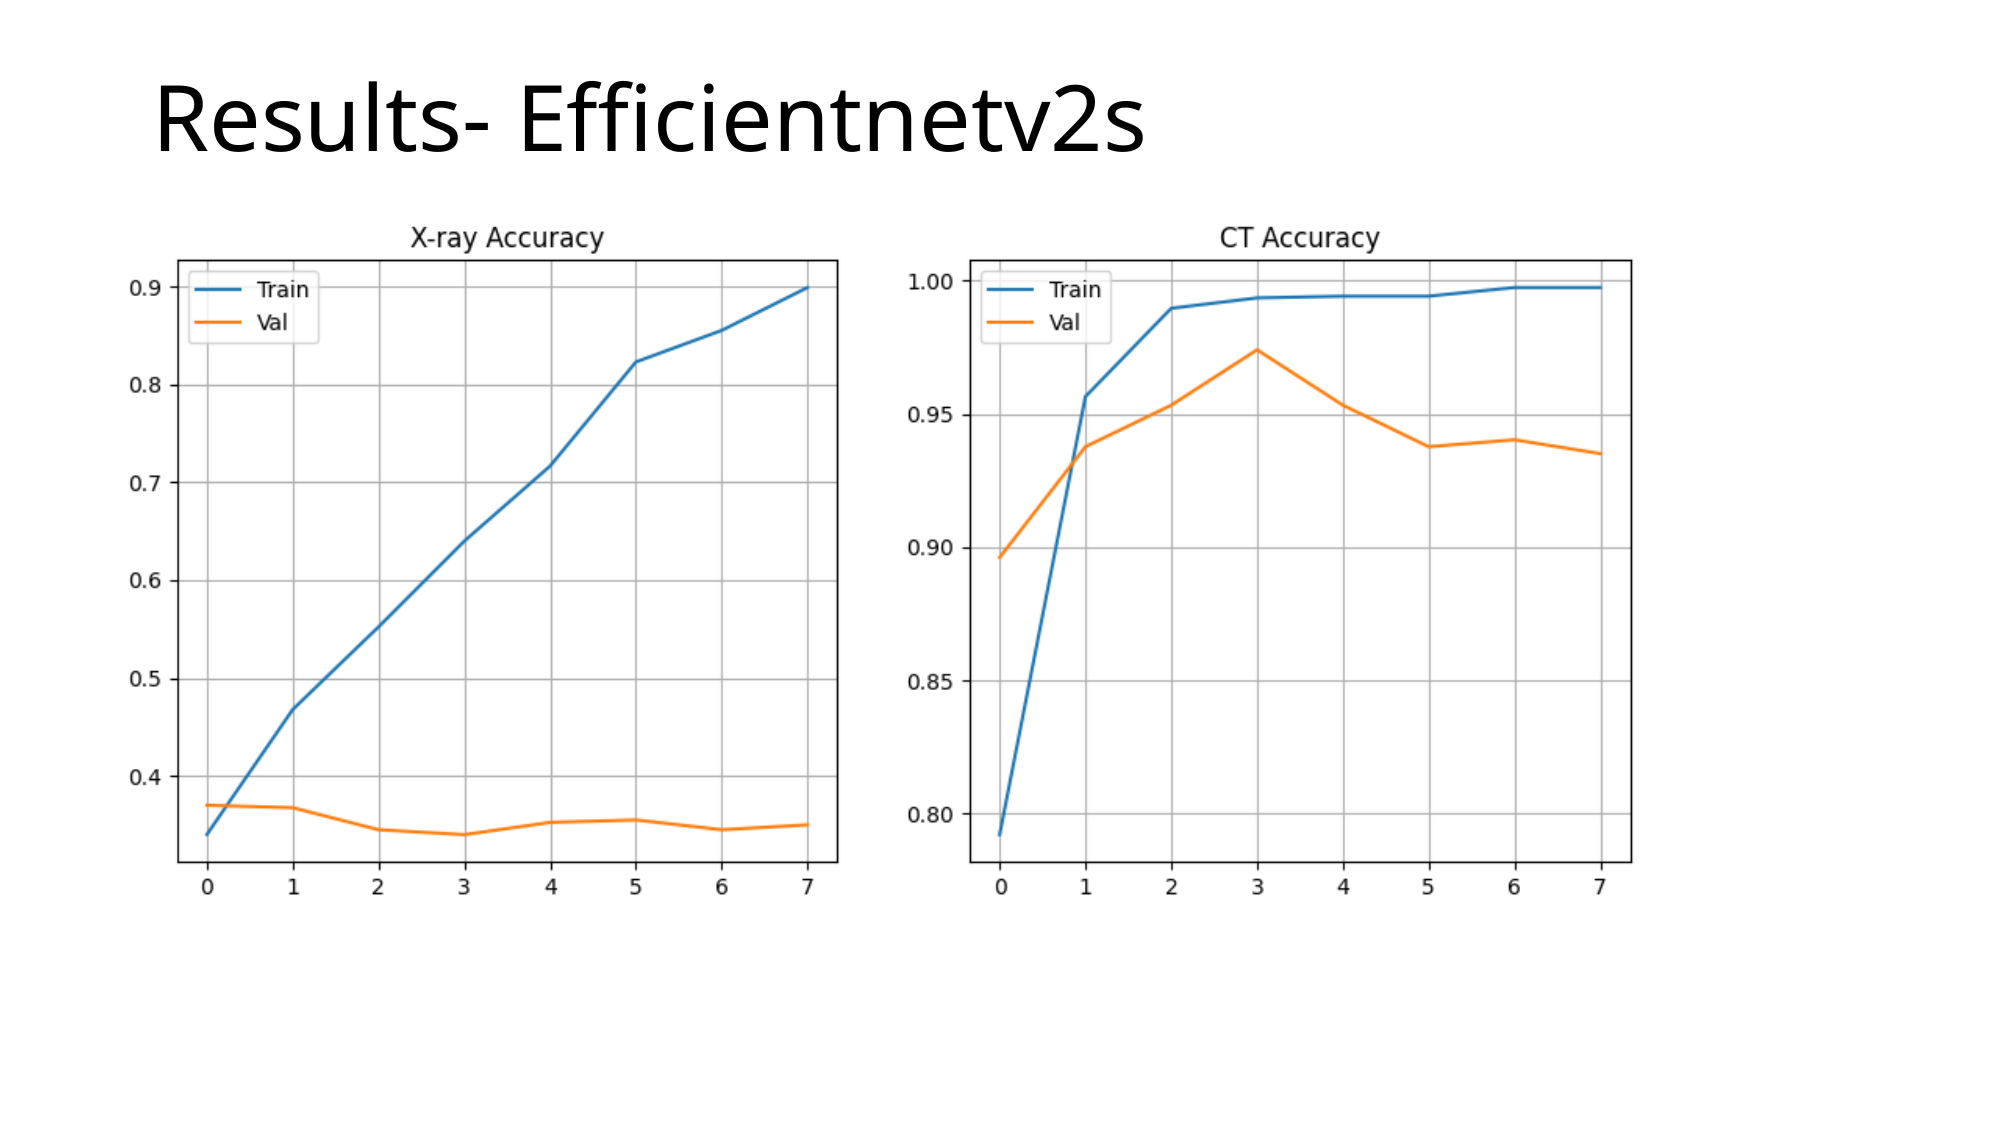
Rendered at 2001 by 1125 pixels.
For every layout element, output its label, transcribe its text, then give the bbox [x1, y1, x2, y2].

picture [111, 210, 1645, 915]
title Results- Efficientnetv2s [137, 59, 1863, 185]
